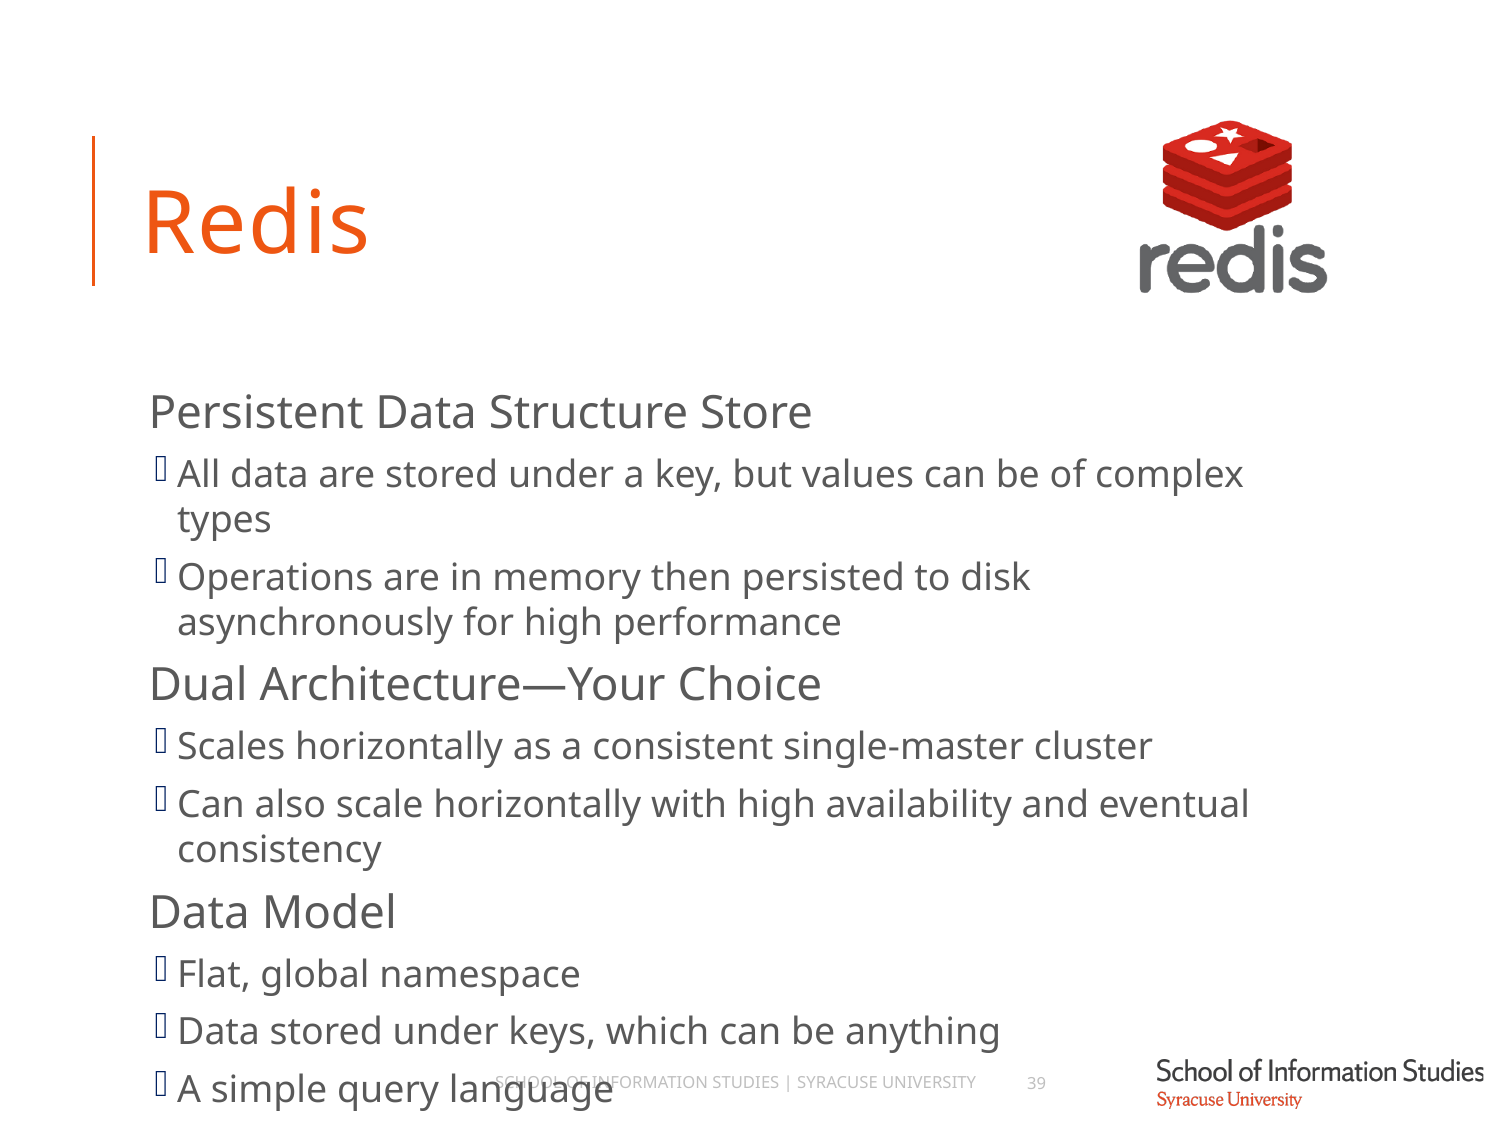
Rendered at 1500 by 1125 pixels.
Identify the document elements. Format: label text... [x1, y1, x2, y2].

picture [1112, 103, 1354, 308]
footer School of Information Studies | Syracuse University [283, 1061, 993, 1106]
title Redis [126, 96, 1322, 342]
list Persistent Data Structure Store All data are stored under a key, but values can be of complex types Operations are in memory then persisted to disk asynchronously for high performance Dual Architecture—Your Choice Scales horizontally as a consistent single-master cluster Can also scale horizontally with high availability and eventual consistency Data Model Flat, global namespace Data stored under keys, which can be anything A simple query language [126, 375, 1322, 1035]
slide_number 39 [1012, 1061, 1149, 1107]
